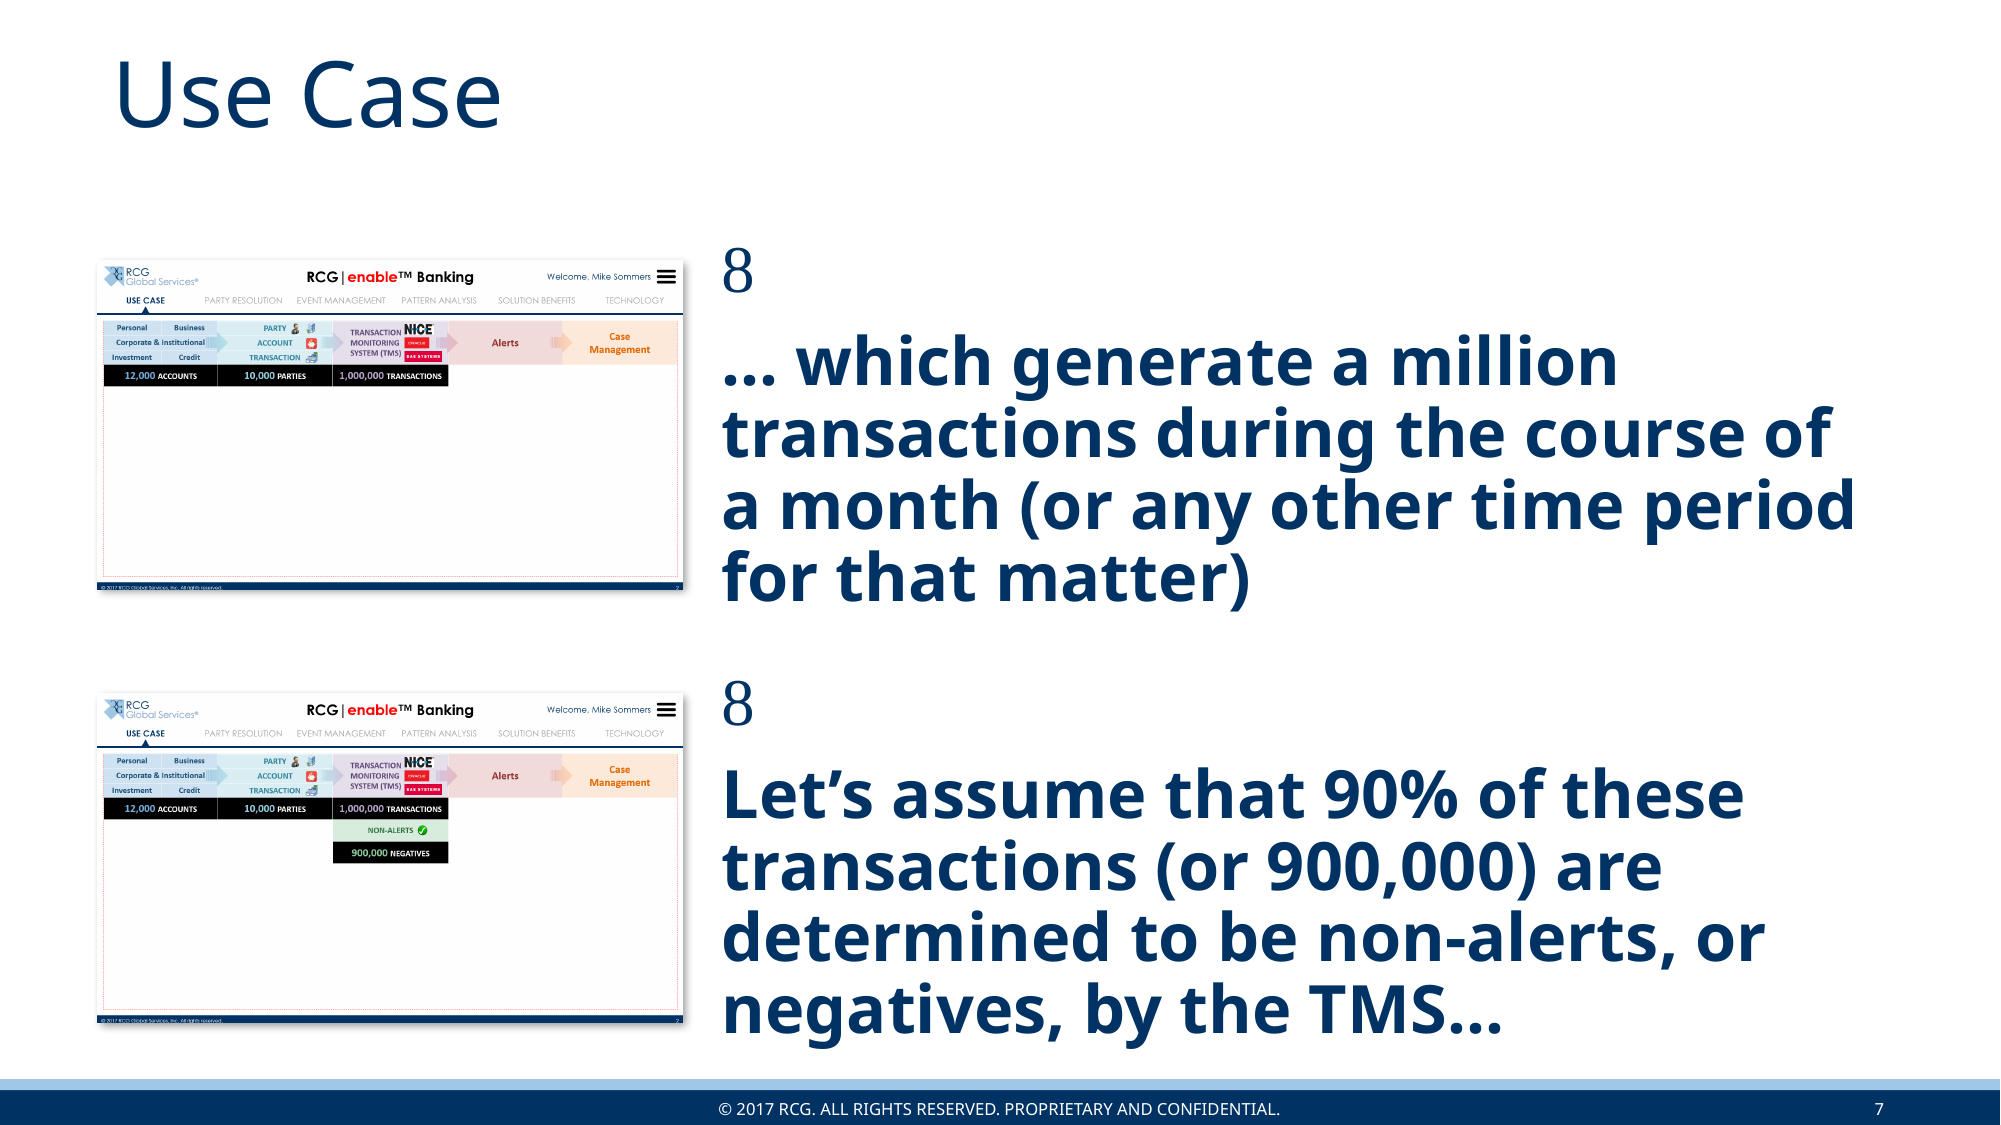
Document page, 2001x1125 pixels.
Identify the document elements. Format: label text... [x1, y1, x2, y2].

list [97, 693, 683, 1023]
list  … which generate a million transactions during the course of a month (or any other time period for that matter) [706, 223, 1898, 627]
footer © 2017 RCG. All Rights Reserved. Proprietary and Confidential. [662, 1091, 1338, 1125]
title Use Case [97, 4, 1898, 192]
slide_number 7 [1449, 1091, 1900, 1125]
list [97, 260, 683, 590]
list  Let’s assume that 90% of these transactions (or 900,000) are determined to be non-alerts, or negatives, by the TMS… [706, 656, 1900, 1060]
